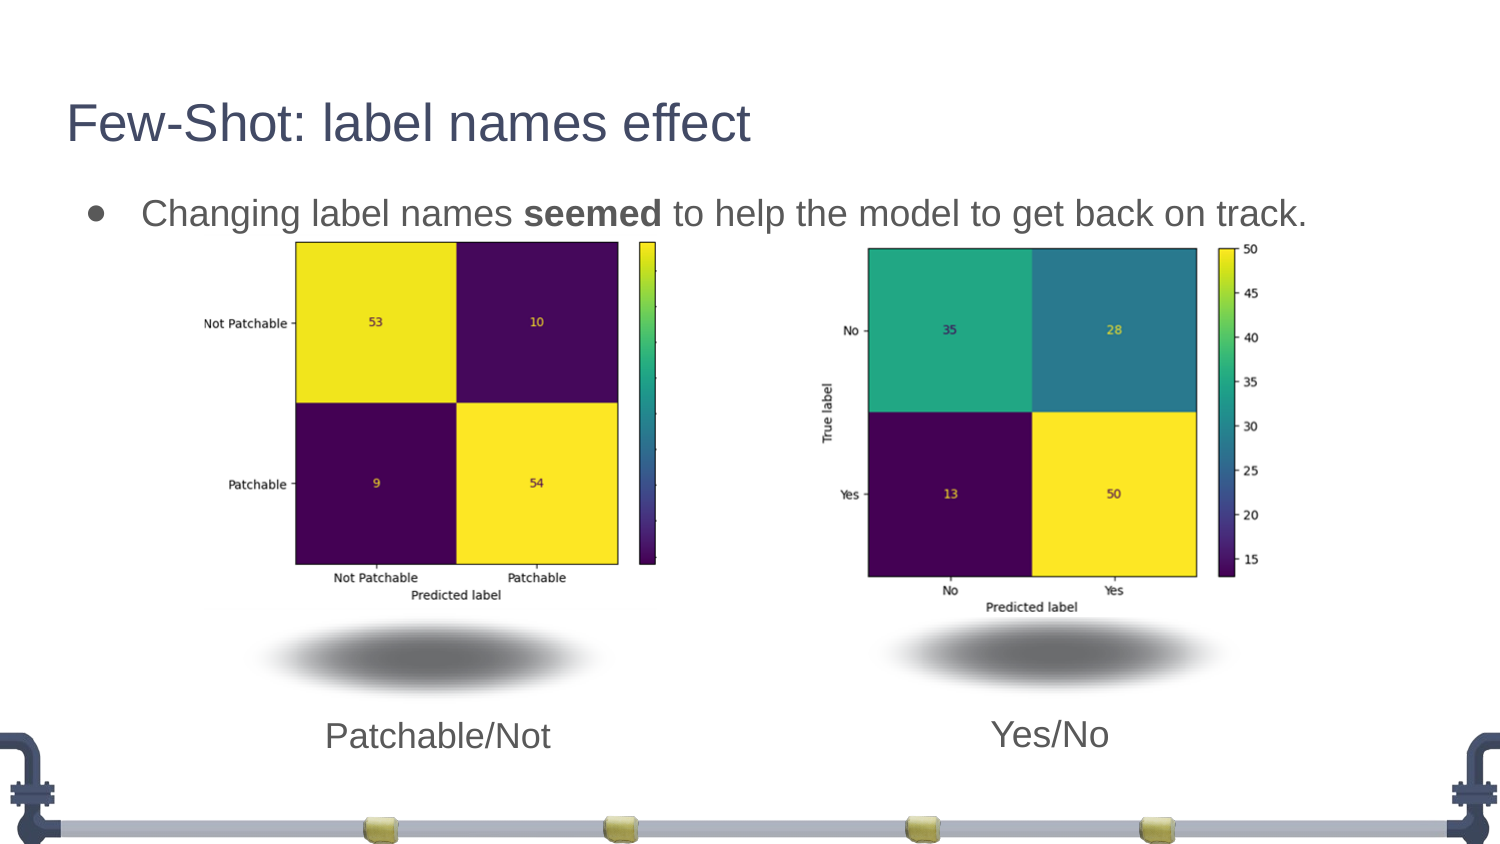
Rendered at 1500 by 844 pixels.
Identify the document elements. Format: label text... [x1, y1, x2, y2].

picture [204, 233, 657, 610]
list Patchable/Not [247, 690, 611, 771]
picture [0, 695, 1500, 844]
list Changing label names seemed to help the model to get back on track. [51, 167, 1449, 736]
picture [814, 240, 1267, 617]
title Few-Shot: label names effect [51, 72, 1449, 167]
list Yes/No [798, 687, 1283, 768]
